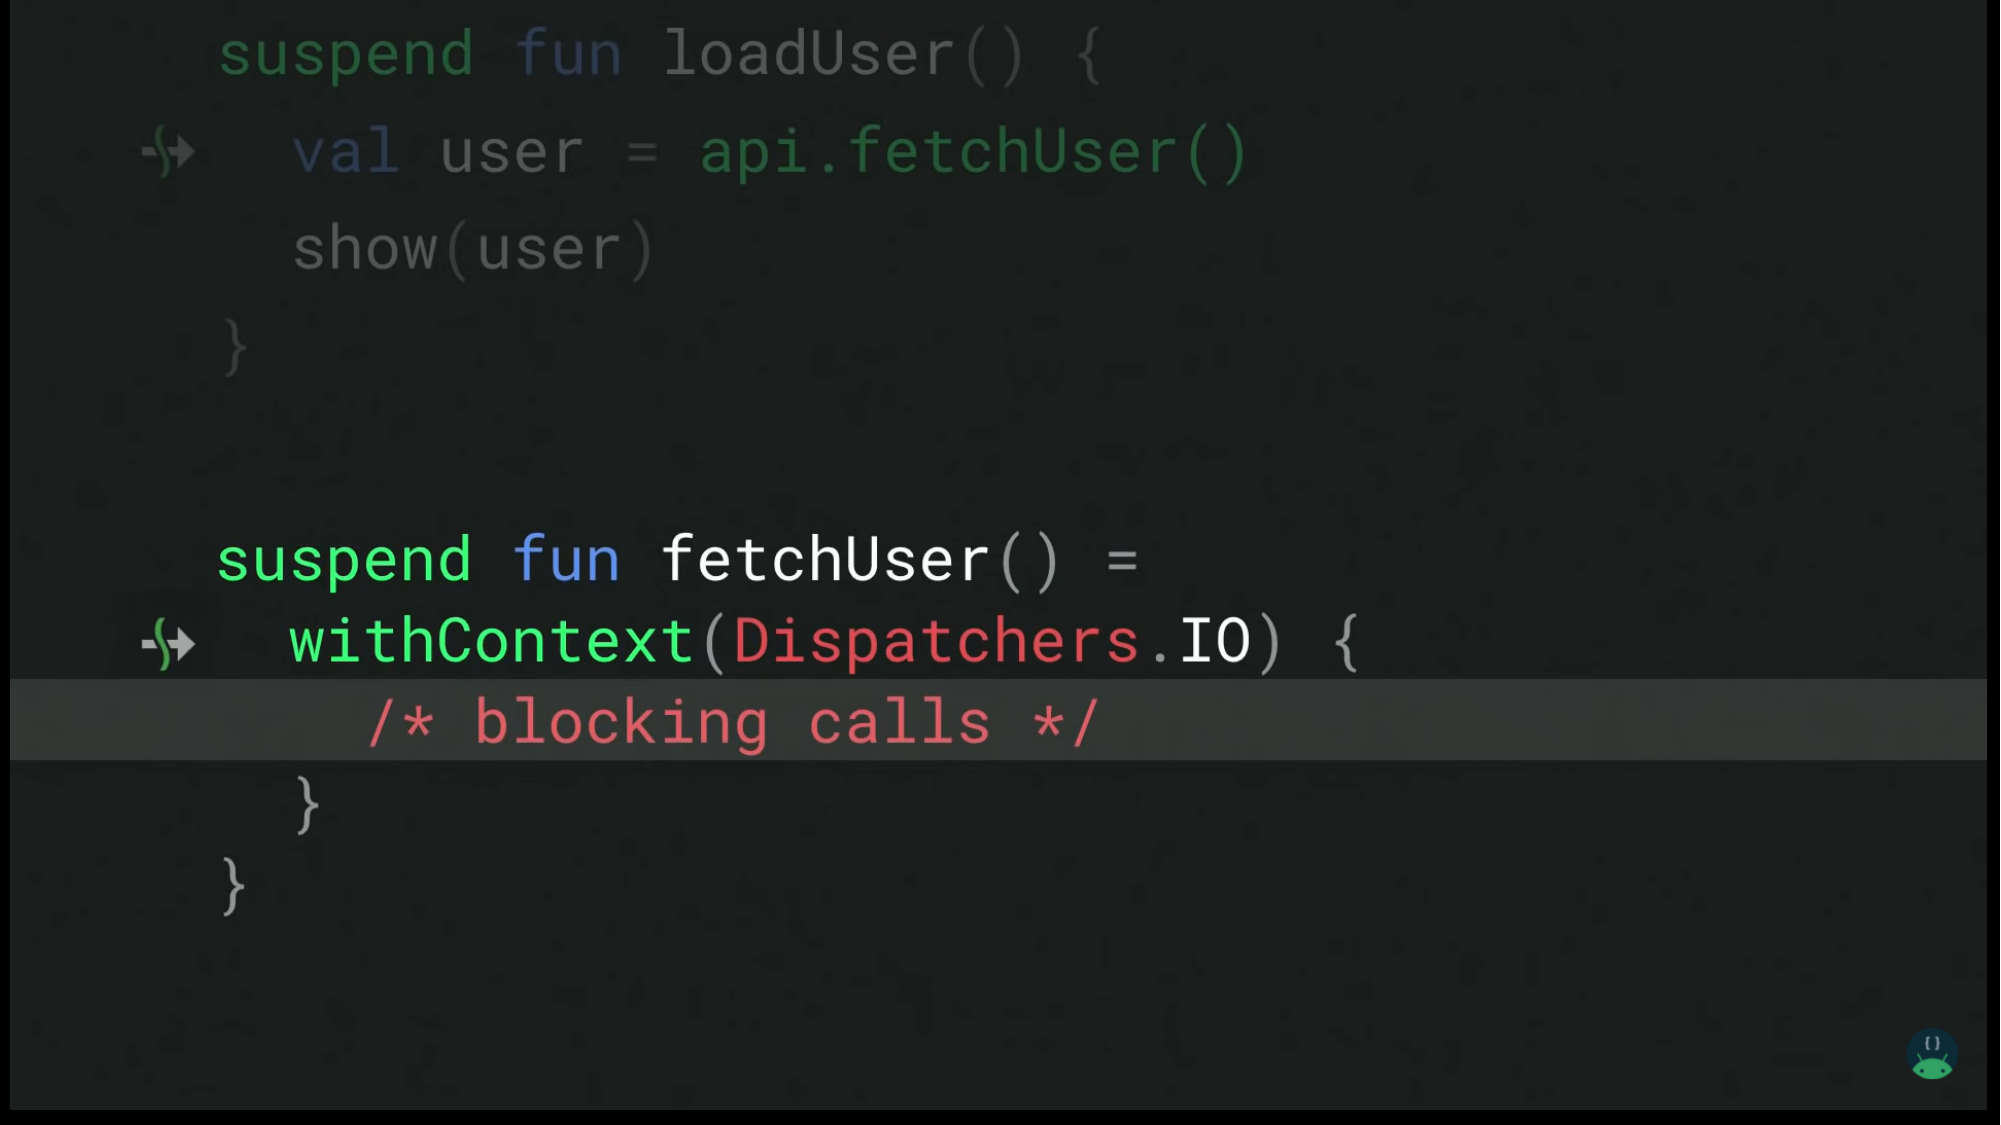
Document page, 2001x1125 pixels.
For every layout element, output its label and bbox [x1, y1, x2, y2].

list [10, 0, 1987, 1110]
